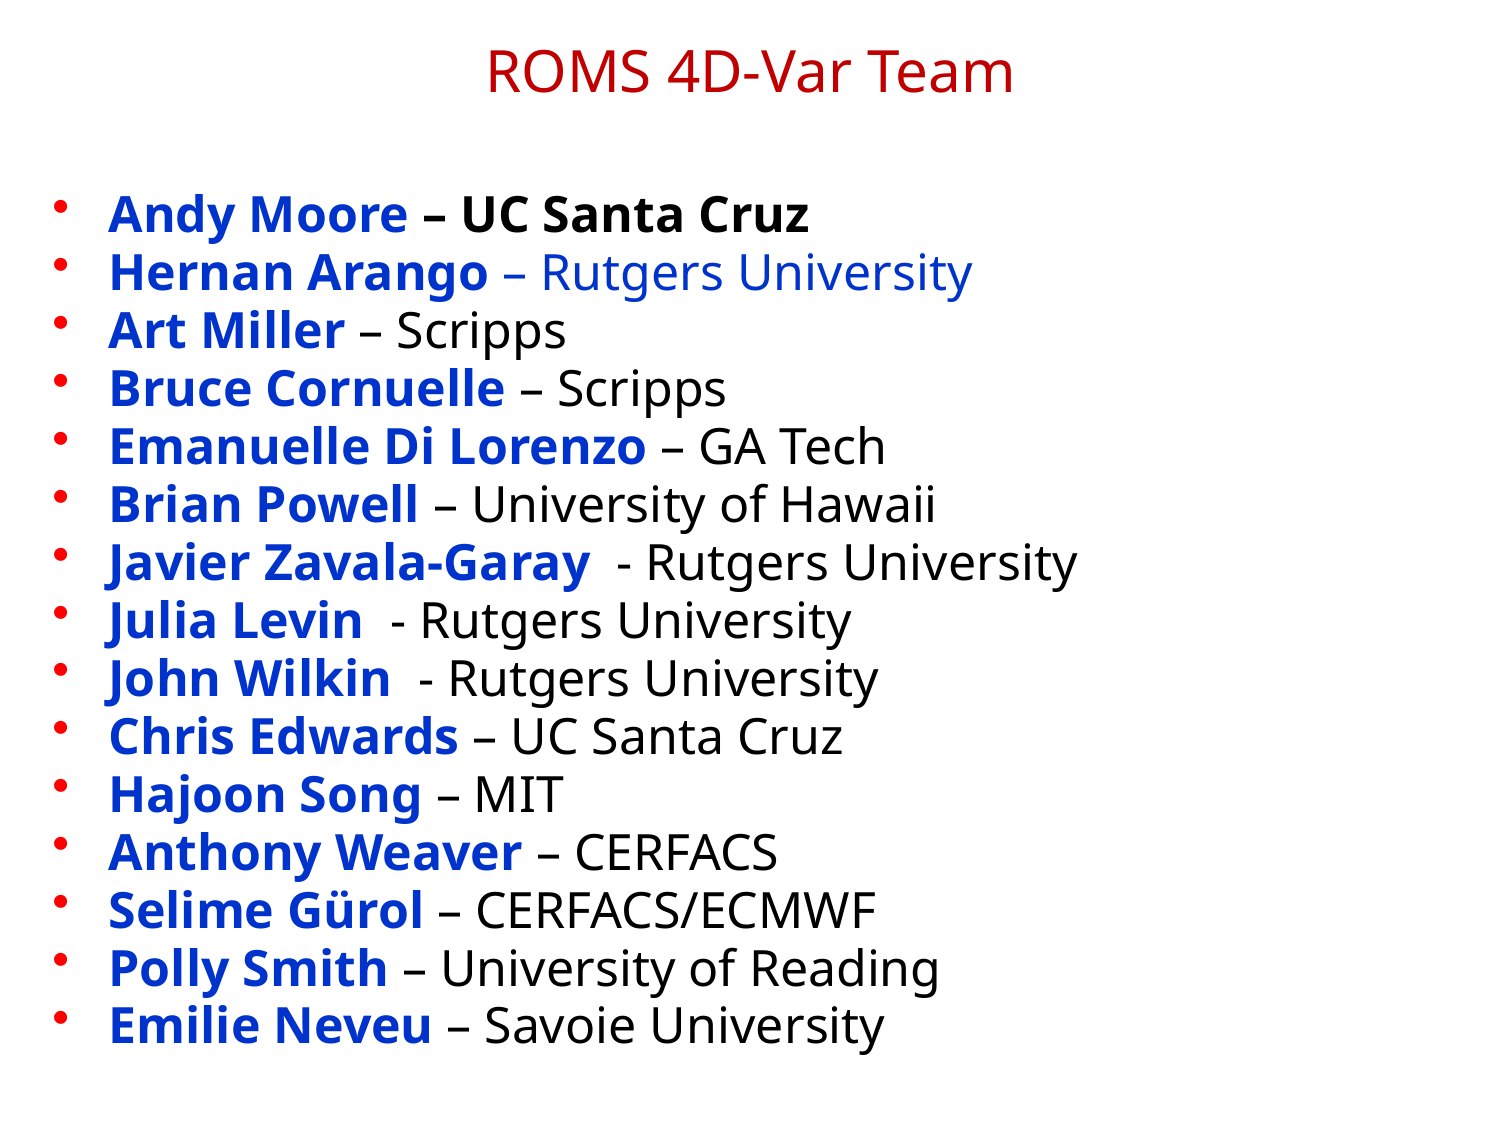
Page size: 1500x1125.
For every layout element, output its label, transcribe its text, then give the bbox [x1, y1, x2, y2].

text_box ROMS 4D-Var Team [470, 26, 1031, 112]
text_box Andy Moore – UC Santa Cruz Hernan Arango – Rutgers University Art Miller – Scripps Bruce Cornuelle – Scripps Emanuelle Di Lorenzo – GA Tech Brian Powell – University of Hawaii Javier Zavala-Garay - Rutgers University Julia Levin - Rutgers University John Wilkin - Rutgers University Chris Edwards – UC Santa Cruz Hajoon Song – MIT Anthony Weaver – CERFACS Selime Gürol – CERFACS/ECMWF Polly Smith – University of Reading Emilie Neveu – Savoie University [37, 187, 1463, 1100]
